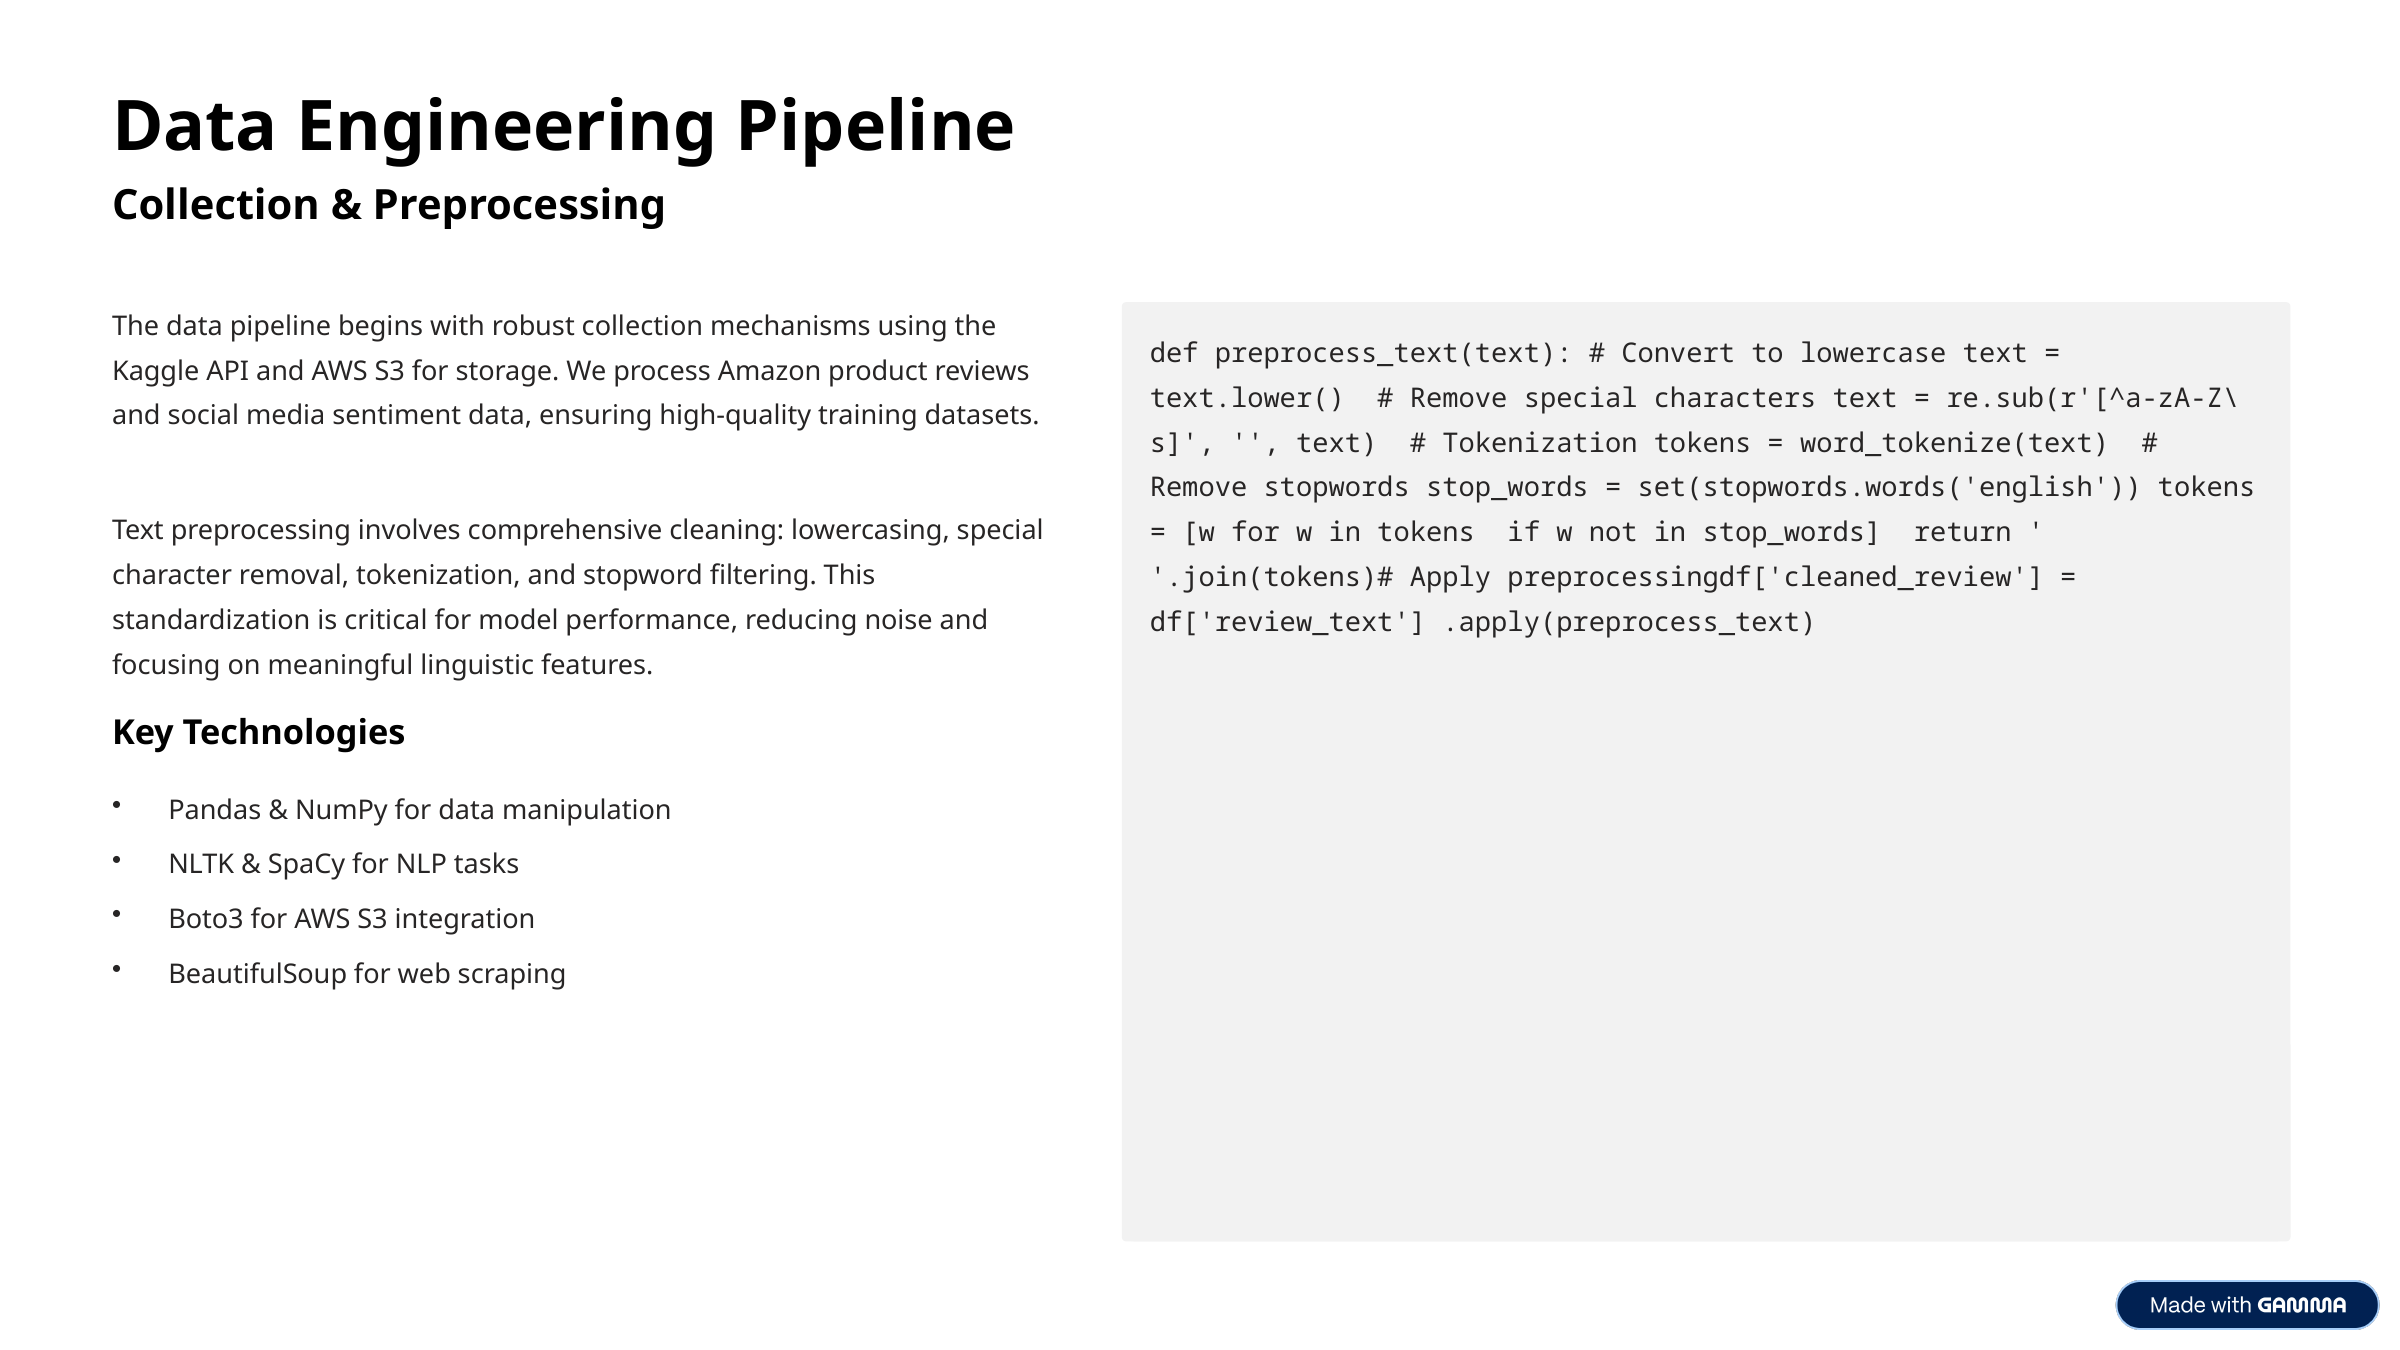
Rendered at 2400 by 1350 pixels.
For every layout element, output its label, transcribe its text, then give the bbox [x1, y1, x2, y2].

text_box NLTK & SpaCy for NLP tasks [112, 834, 1054, 880]
text_box The data pipeline begins with robust collection mechanisms using the Kaggle API and AWS S3 for storage. We process Amazon product reviews and social media sentiment data, ensuring high-quality training datasets. [112, 295, 1054, 476]
text_box Key Technologies [112, 707, 463, 752]
text_box Text preprocessing involves comprehensive cleaning: lowercasing, special character removal, tokenization, and stopword filtering. This standardization is critical for model performance, reducing noise and focusing on meaningful linguistic features. [112, 500, 1054, 680]
text_box Pandas & NumPy for data manipulation [112, 779, 1054, 825]
text_box Collection & Preprocessing [112, 175, 667, 229]
text_box [1121, 302, 2291, 1242]
text_box def preprocess_text(text): # Convert to lowercase text = text.lower() # Remove special characters text = re.sub(r'[^a-zA-Z\s]', '', text) # Tokenization tokens = word_tokenize(text) # Remove stopwords stop_words = set(stopwords.words('english')) tokens = [w for w in tokens if w not in stop_words] return ' '.join(tokens)# Apply preprocessingdf['cleaned_review'] = df['review_text'] .apply(preprocess_text) [1149, 323, 2263, 1221]
picture [2106, 1271, 2389, 1339]
text_box BeautifulSoup for web scraping [112, 943, 1054, 989]
text_box Data Engineering Pipeline [112, 77, 990, 165]
text_box Boto3 for AWS S3 integration [112, 889, 1054, 934]
